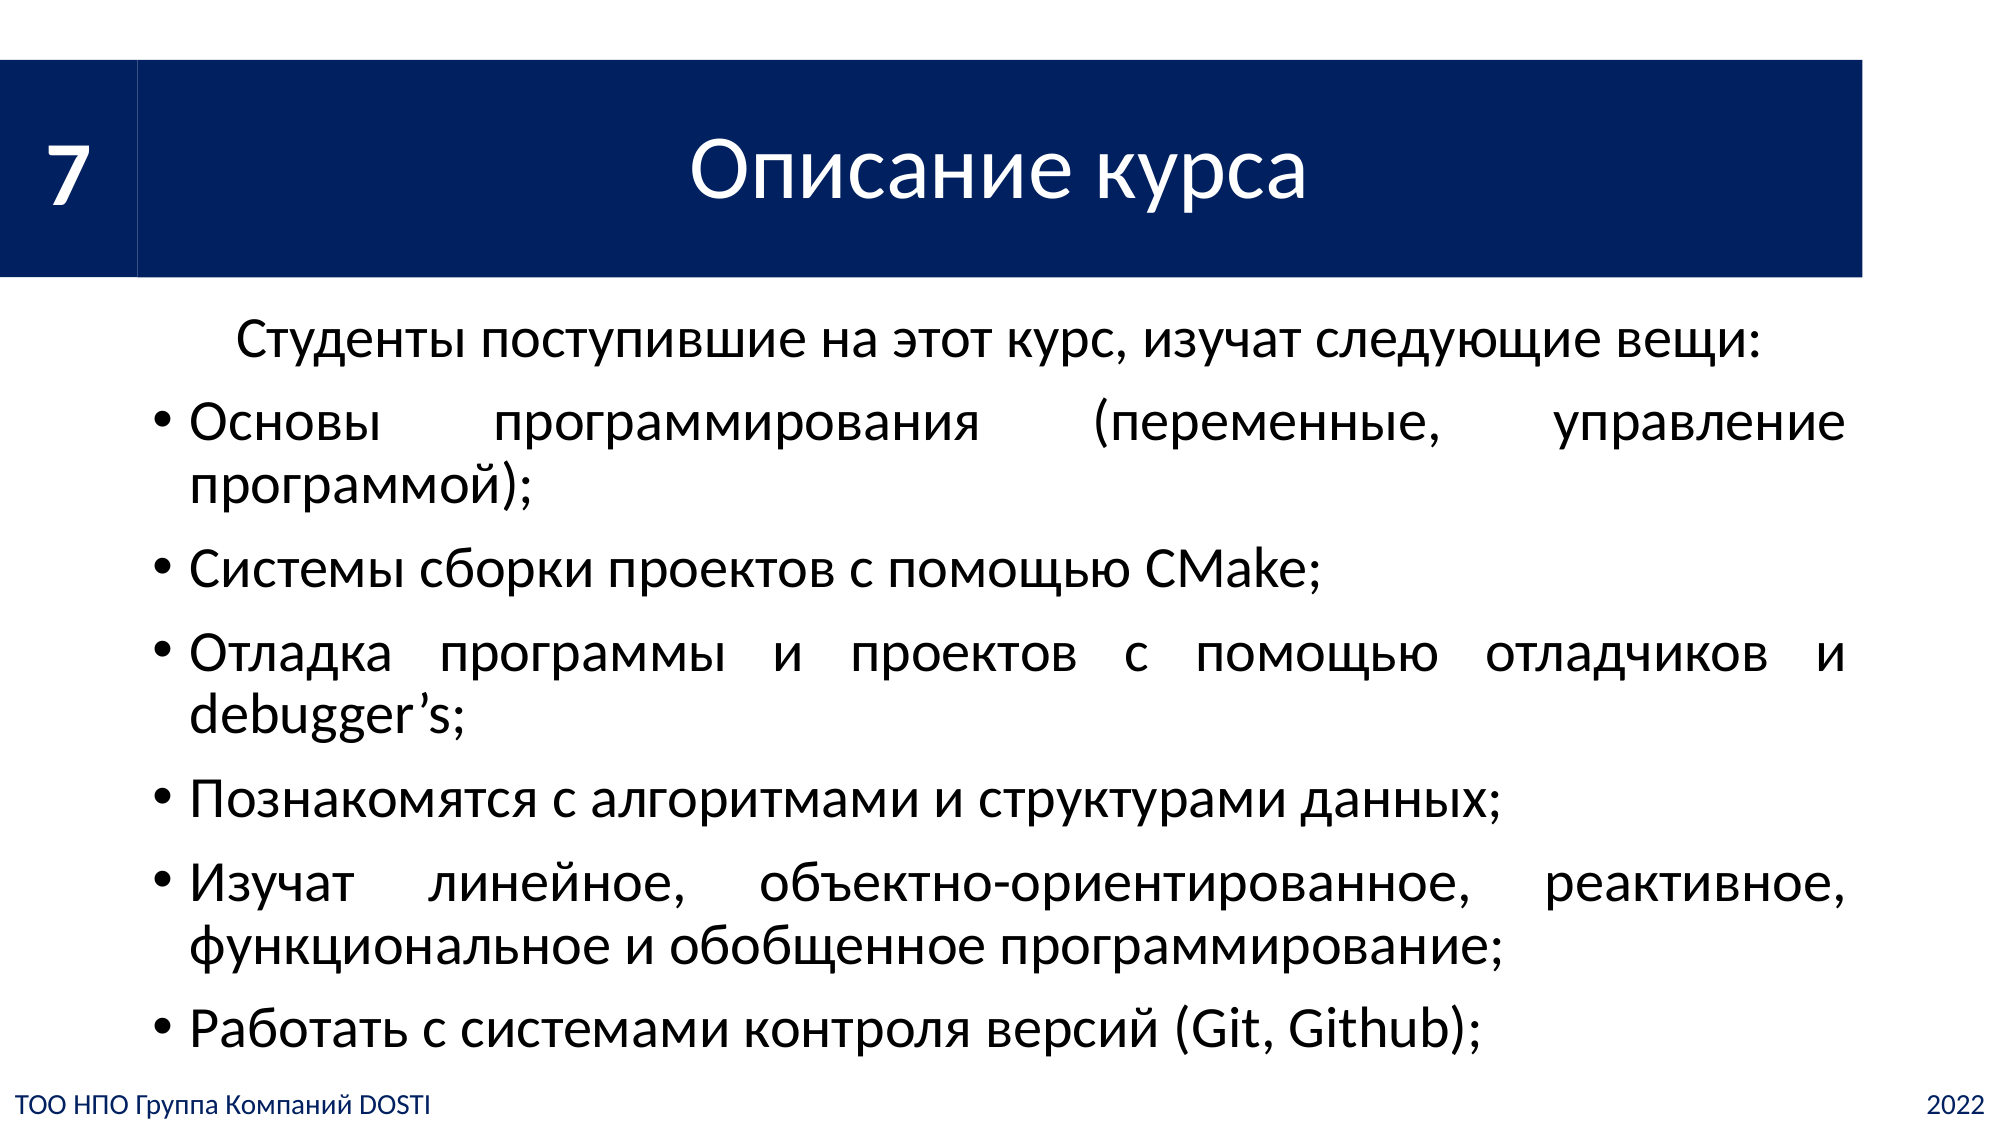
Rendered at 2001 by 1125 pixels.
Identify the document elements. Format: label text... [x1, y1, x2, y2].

list Студенты поступившие на этот курс, изучат следующие вещи: Основы программирования (переменные, управление программой); Системы сборки проектов с помощью CMake; Отладка программы и проектов с помощью отладчиков и debugger’s; Познакомятся с алгоритмами и структурами данных; Изучат линейное, объектно-ориентированное, реактивное, функциональное и обобщенное программирование; Работать с системами контроля версий (Git, Github); [137, 299, 1863, 1078]
text_box ТОО НПО Группа Компаний DOSTI [0, 1080, 1408, 1125]
text_box 2022 [1408, 1080, 2000, 1125]
title Описание курса [138, 59, 1863, 278]
text_box 7 [0, 59, 138, 278]
